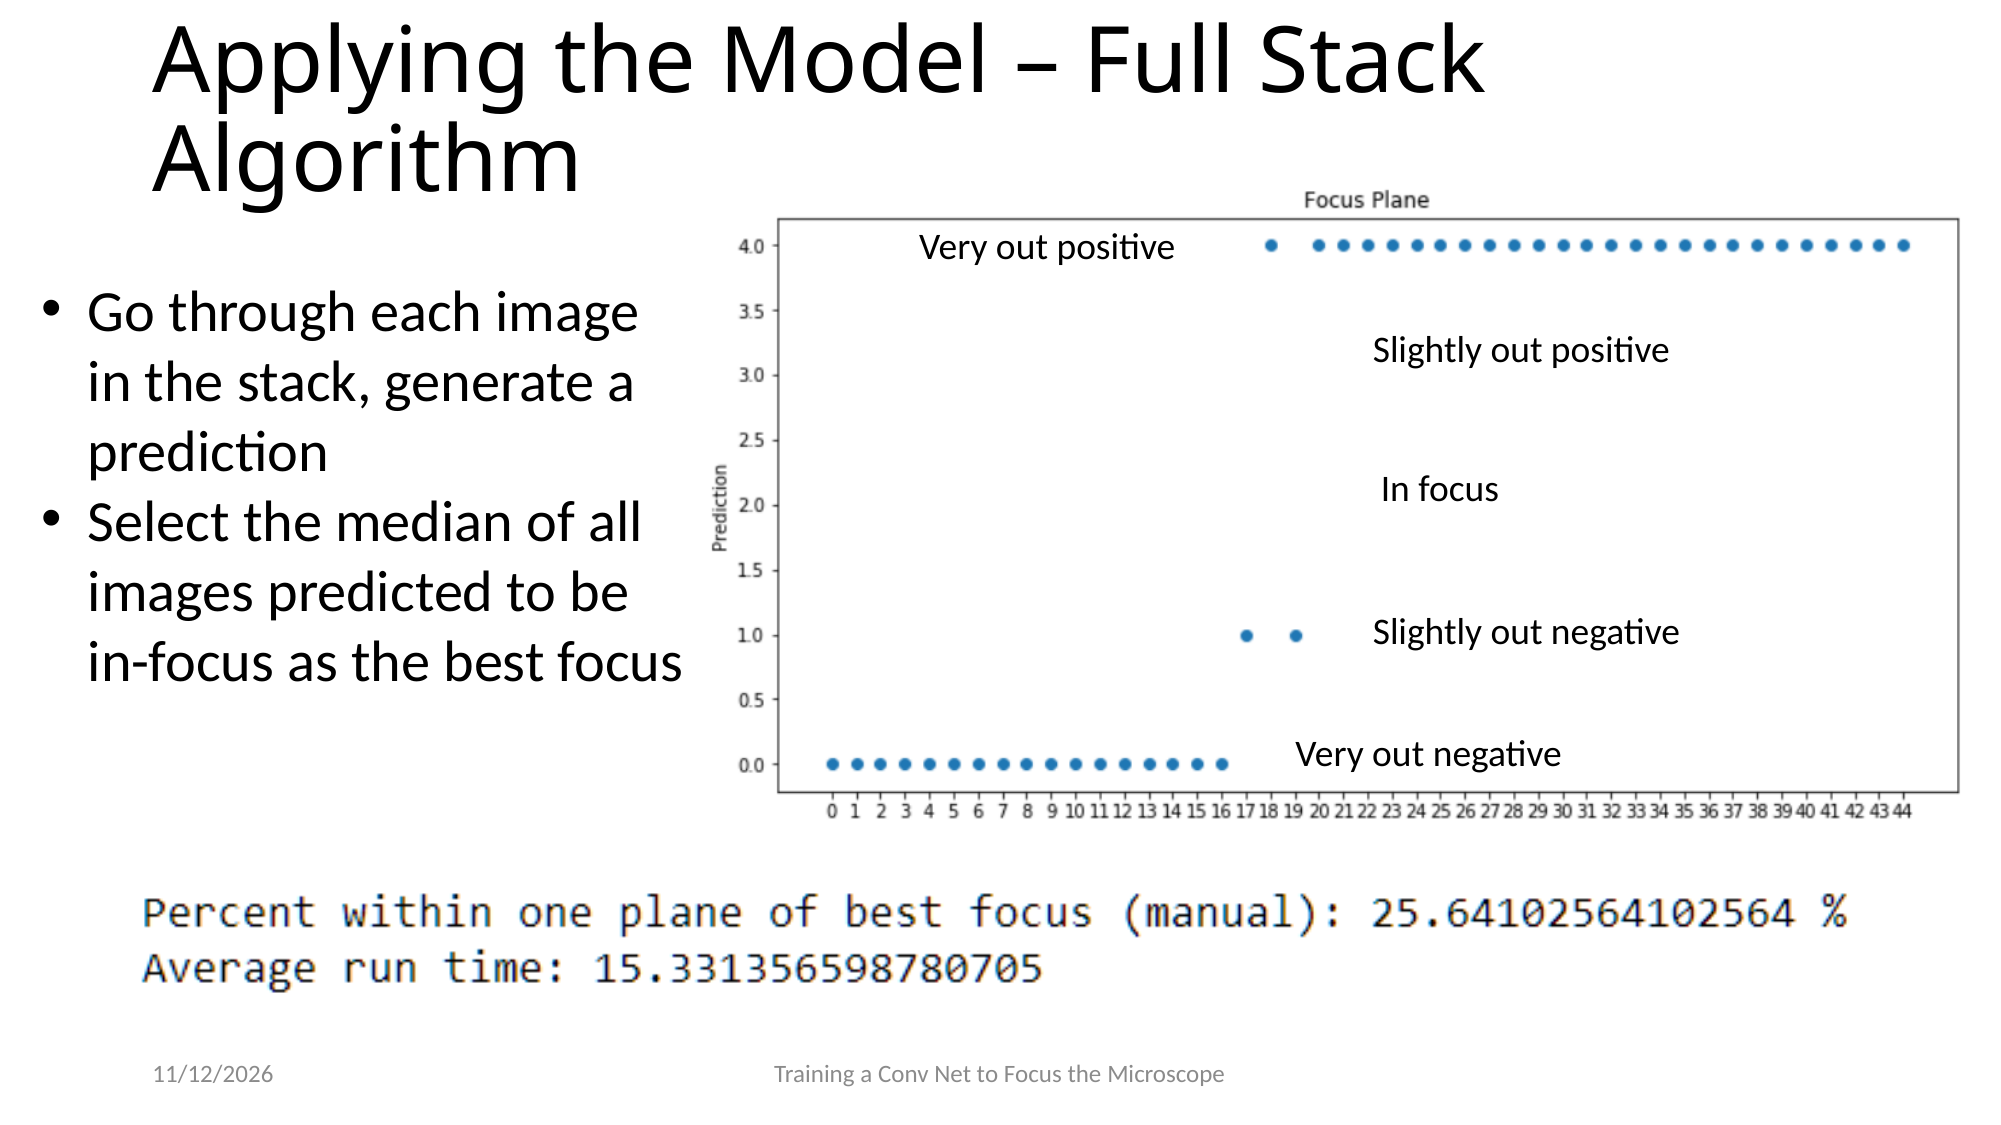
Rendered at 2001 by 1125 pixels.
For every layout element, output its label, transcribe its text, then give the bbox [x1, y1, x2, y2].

text_box Go through each image in the stack, generate a prediction Select the median of all images predicted to be in-focus as the best focus [26, 265, 696, 701]
title Applying the Model – Full Stack Algorithm [137, 3, 1863, 221]
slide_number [137, 1042, 588, 1103]
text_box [696, 182, 1979, 842]
footer Training a Conv Net to Focus the Microscope [662, 1042, 1338, 1103]
picture [108, 872, 1892, 999]
